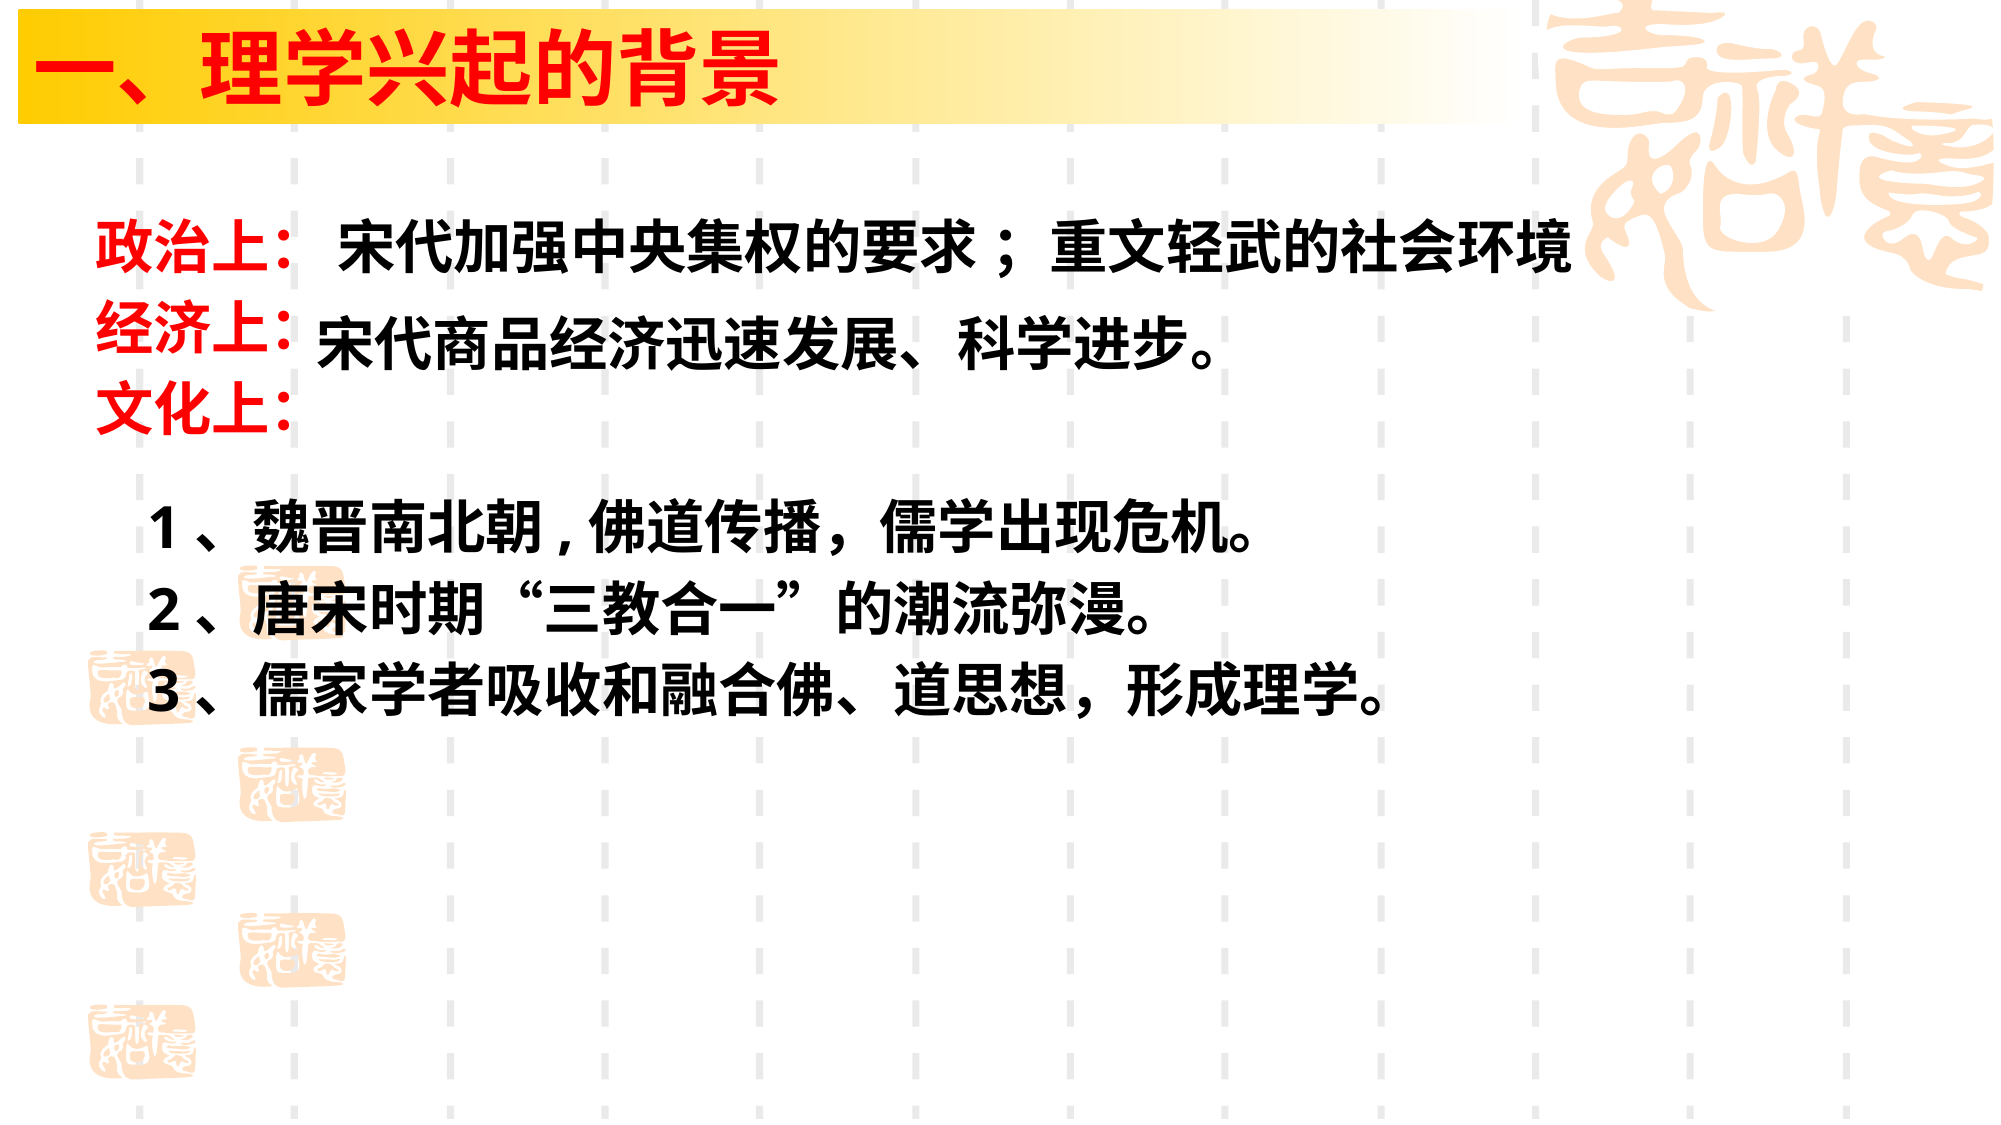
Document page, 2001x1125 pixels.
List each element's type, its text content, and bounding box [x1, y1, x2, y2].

text_box 宋代商品经济迅速发展、科学进步。 [301, 288, 1264, 385]
text_box 宋代加强中央集权的要求 ；重文轻武的社会环境 [299, 192, 1589, 288]
list 1、魏晋南北朝,佛道传播，儒学出现危机。 2、唐宋时期“三教合一”的潮流弥漫。 3、儒家学者吸收和融合佛、道思想，形成理学。 [131, 482, 1997, 751]
text_box 政治上： 经济上： 文化上： [80, 192, 1641, 531]
text_box 一、理学兴起的背景 [18, 9, 1519, 124]
